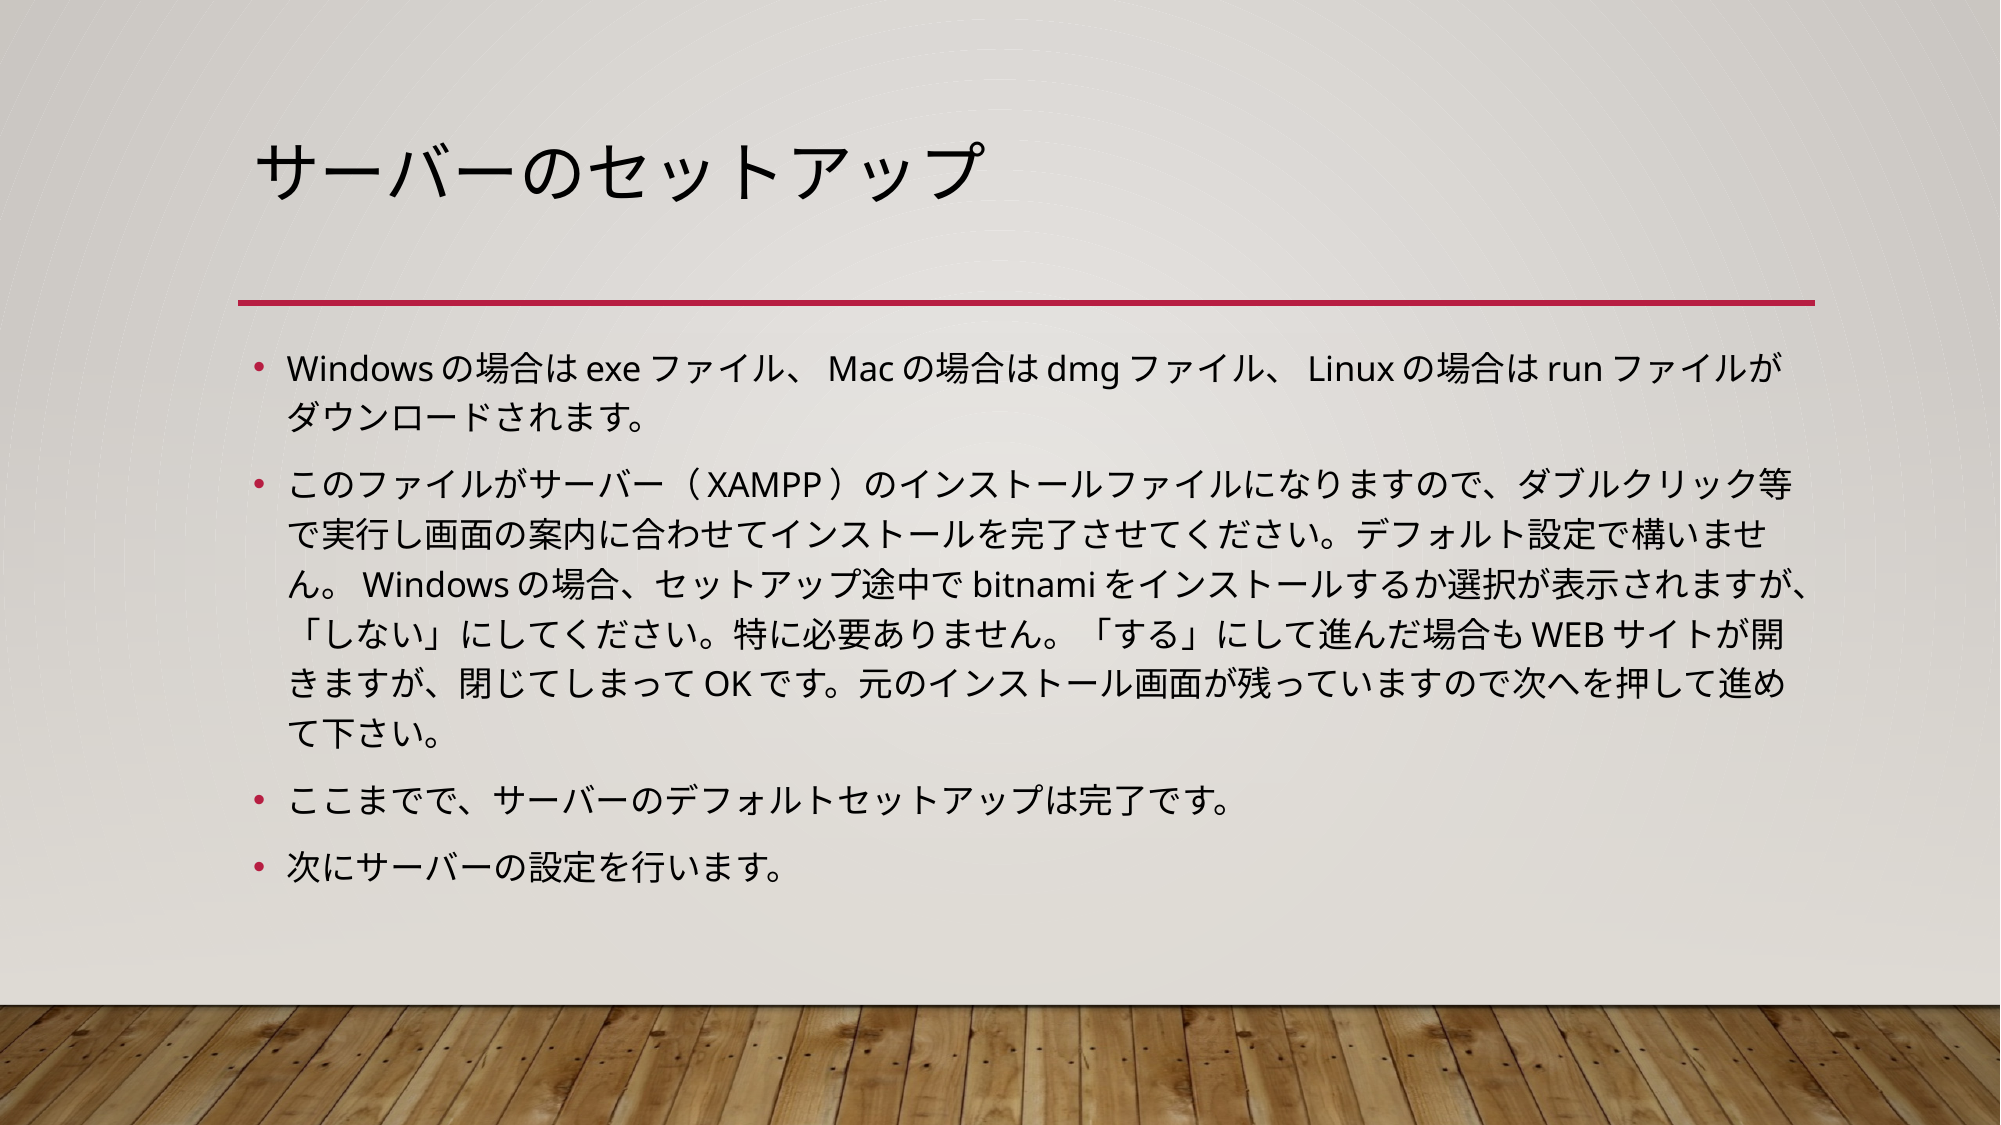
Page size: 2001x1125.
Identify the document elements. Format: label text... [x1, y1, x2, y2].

list Windowsの場合はexeファイル、Macの場合はdmgファイル、Linuxの場合はrunファイルがダウンロードされます。 このファイルがサーバー（XAMPP）のインストールファイルになりますので、ダブルクリック等で実行し画面の案内に合わせてインストールを完了させてください。デフォルト設定で構いません。Windowsの場合、セットアップ途中でbitnamiをインストールするか選択が表示されますが、「しない」にしてください。特に必要ありません。「する」にして進んだ場合もWEBサイトが開きますが、閉じてしまってOKです。元のインストール画面が残っていますので次へを押して進めて下さい。 ここまでで、サーバーのデフォルトセットアップは完了です。 次にサーバーの設定を行います。 [238, 330, 1814, 897]
title サーバーのセットアップ [238, 131, 1814, 305]
picture [0, 1005, 2000, 1125]
